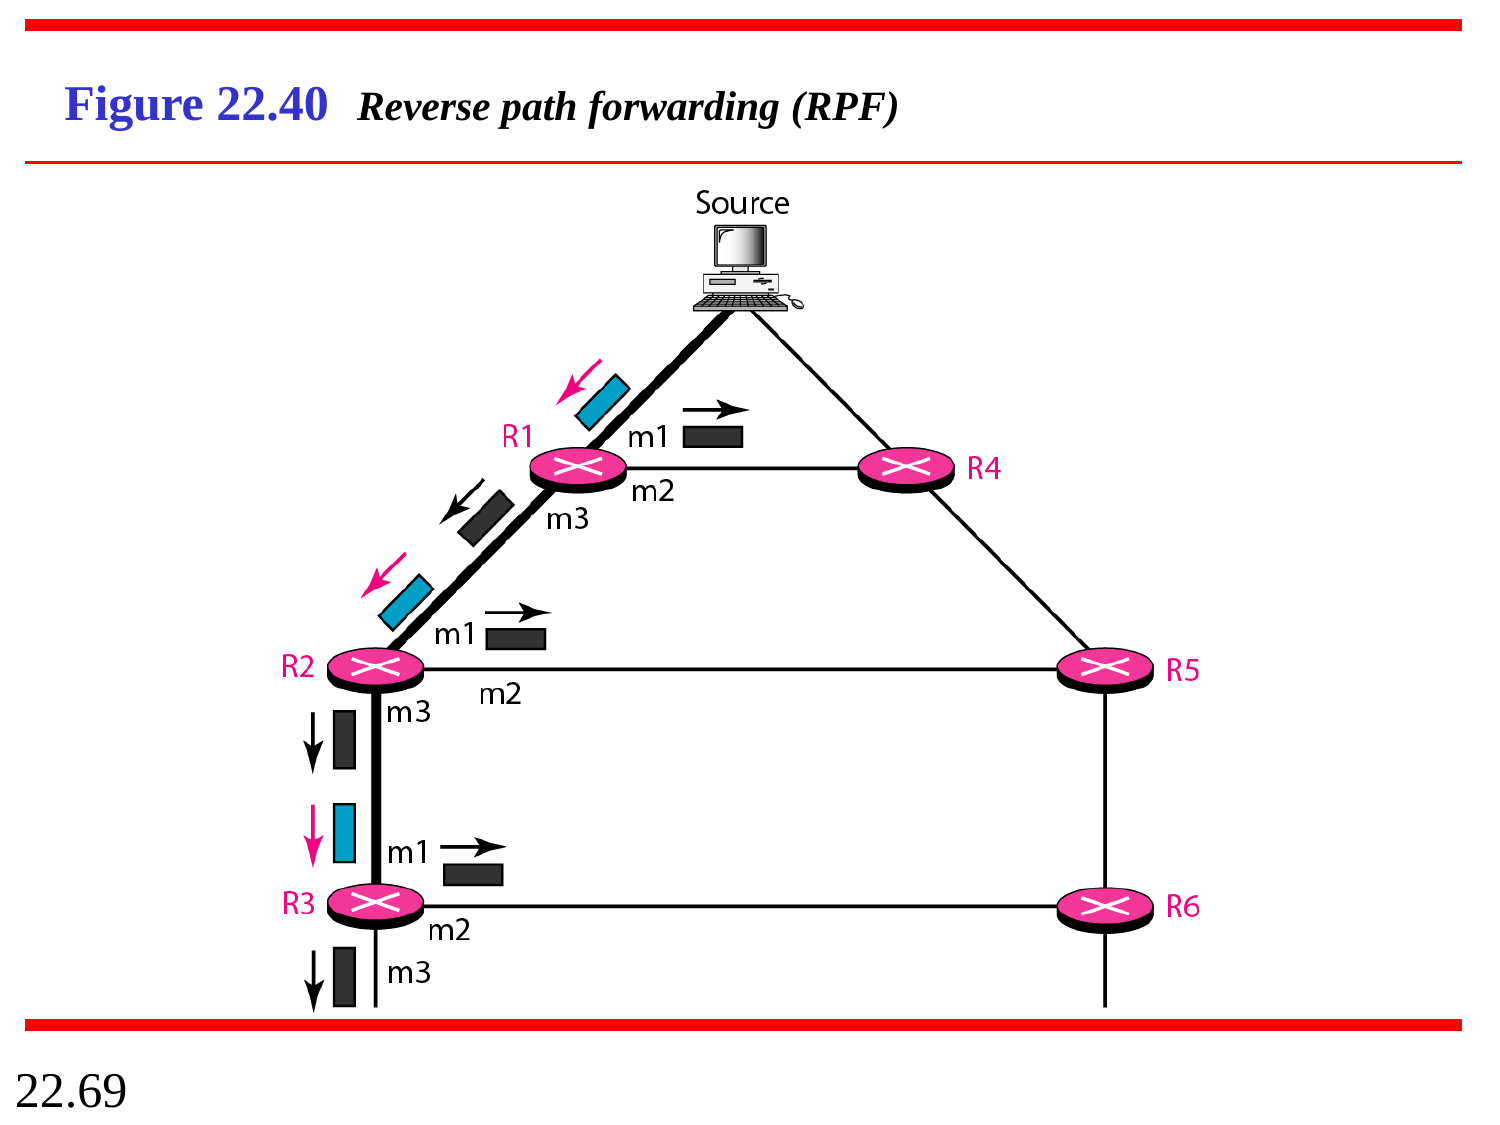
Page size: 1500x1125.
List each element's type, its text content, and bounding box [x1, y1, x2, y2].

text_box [24, 189, 1463, 1032]
title Figure 22.40 Reverse path forwarding (RPF) [62, 68, 901, 188]
slide_number 22.69 [12, 1060, 134, 1125]
